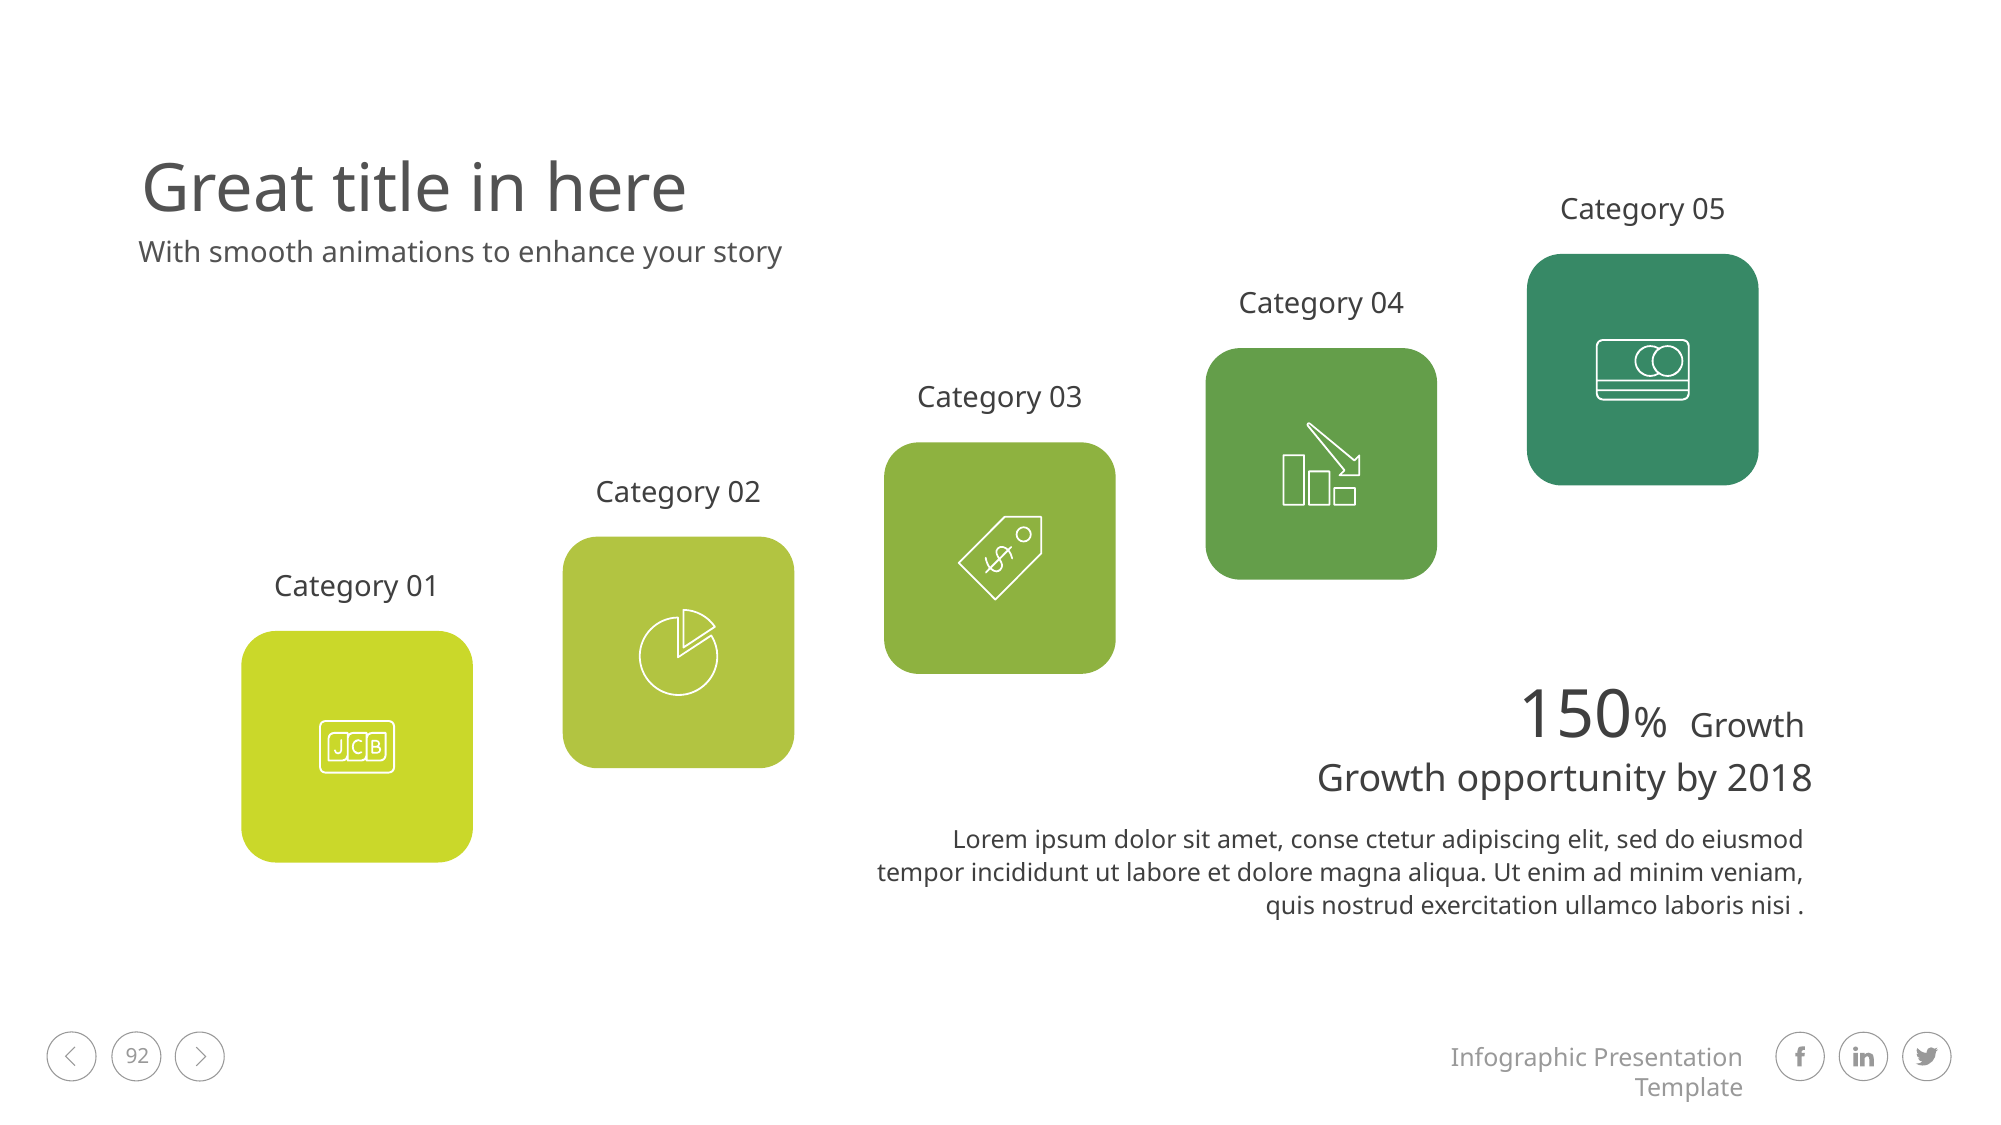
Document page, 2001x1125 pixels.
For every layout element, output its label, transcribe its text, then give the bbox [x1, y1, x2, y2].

slide_number 92 [88, 1026, 187, 1087]
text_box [241, 559, 473, 863]
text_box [562, 465, 795, 769]
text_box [135, 137, 786, 276]
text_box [848, 645, 1821, 927]
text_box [1205, 277, 1438, 580]
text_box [1526, 182, 1759, 486]
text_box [884, 371, 1116, 645]
